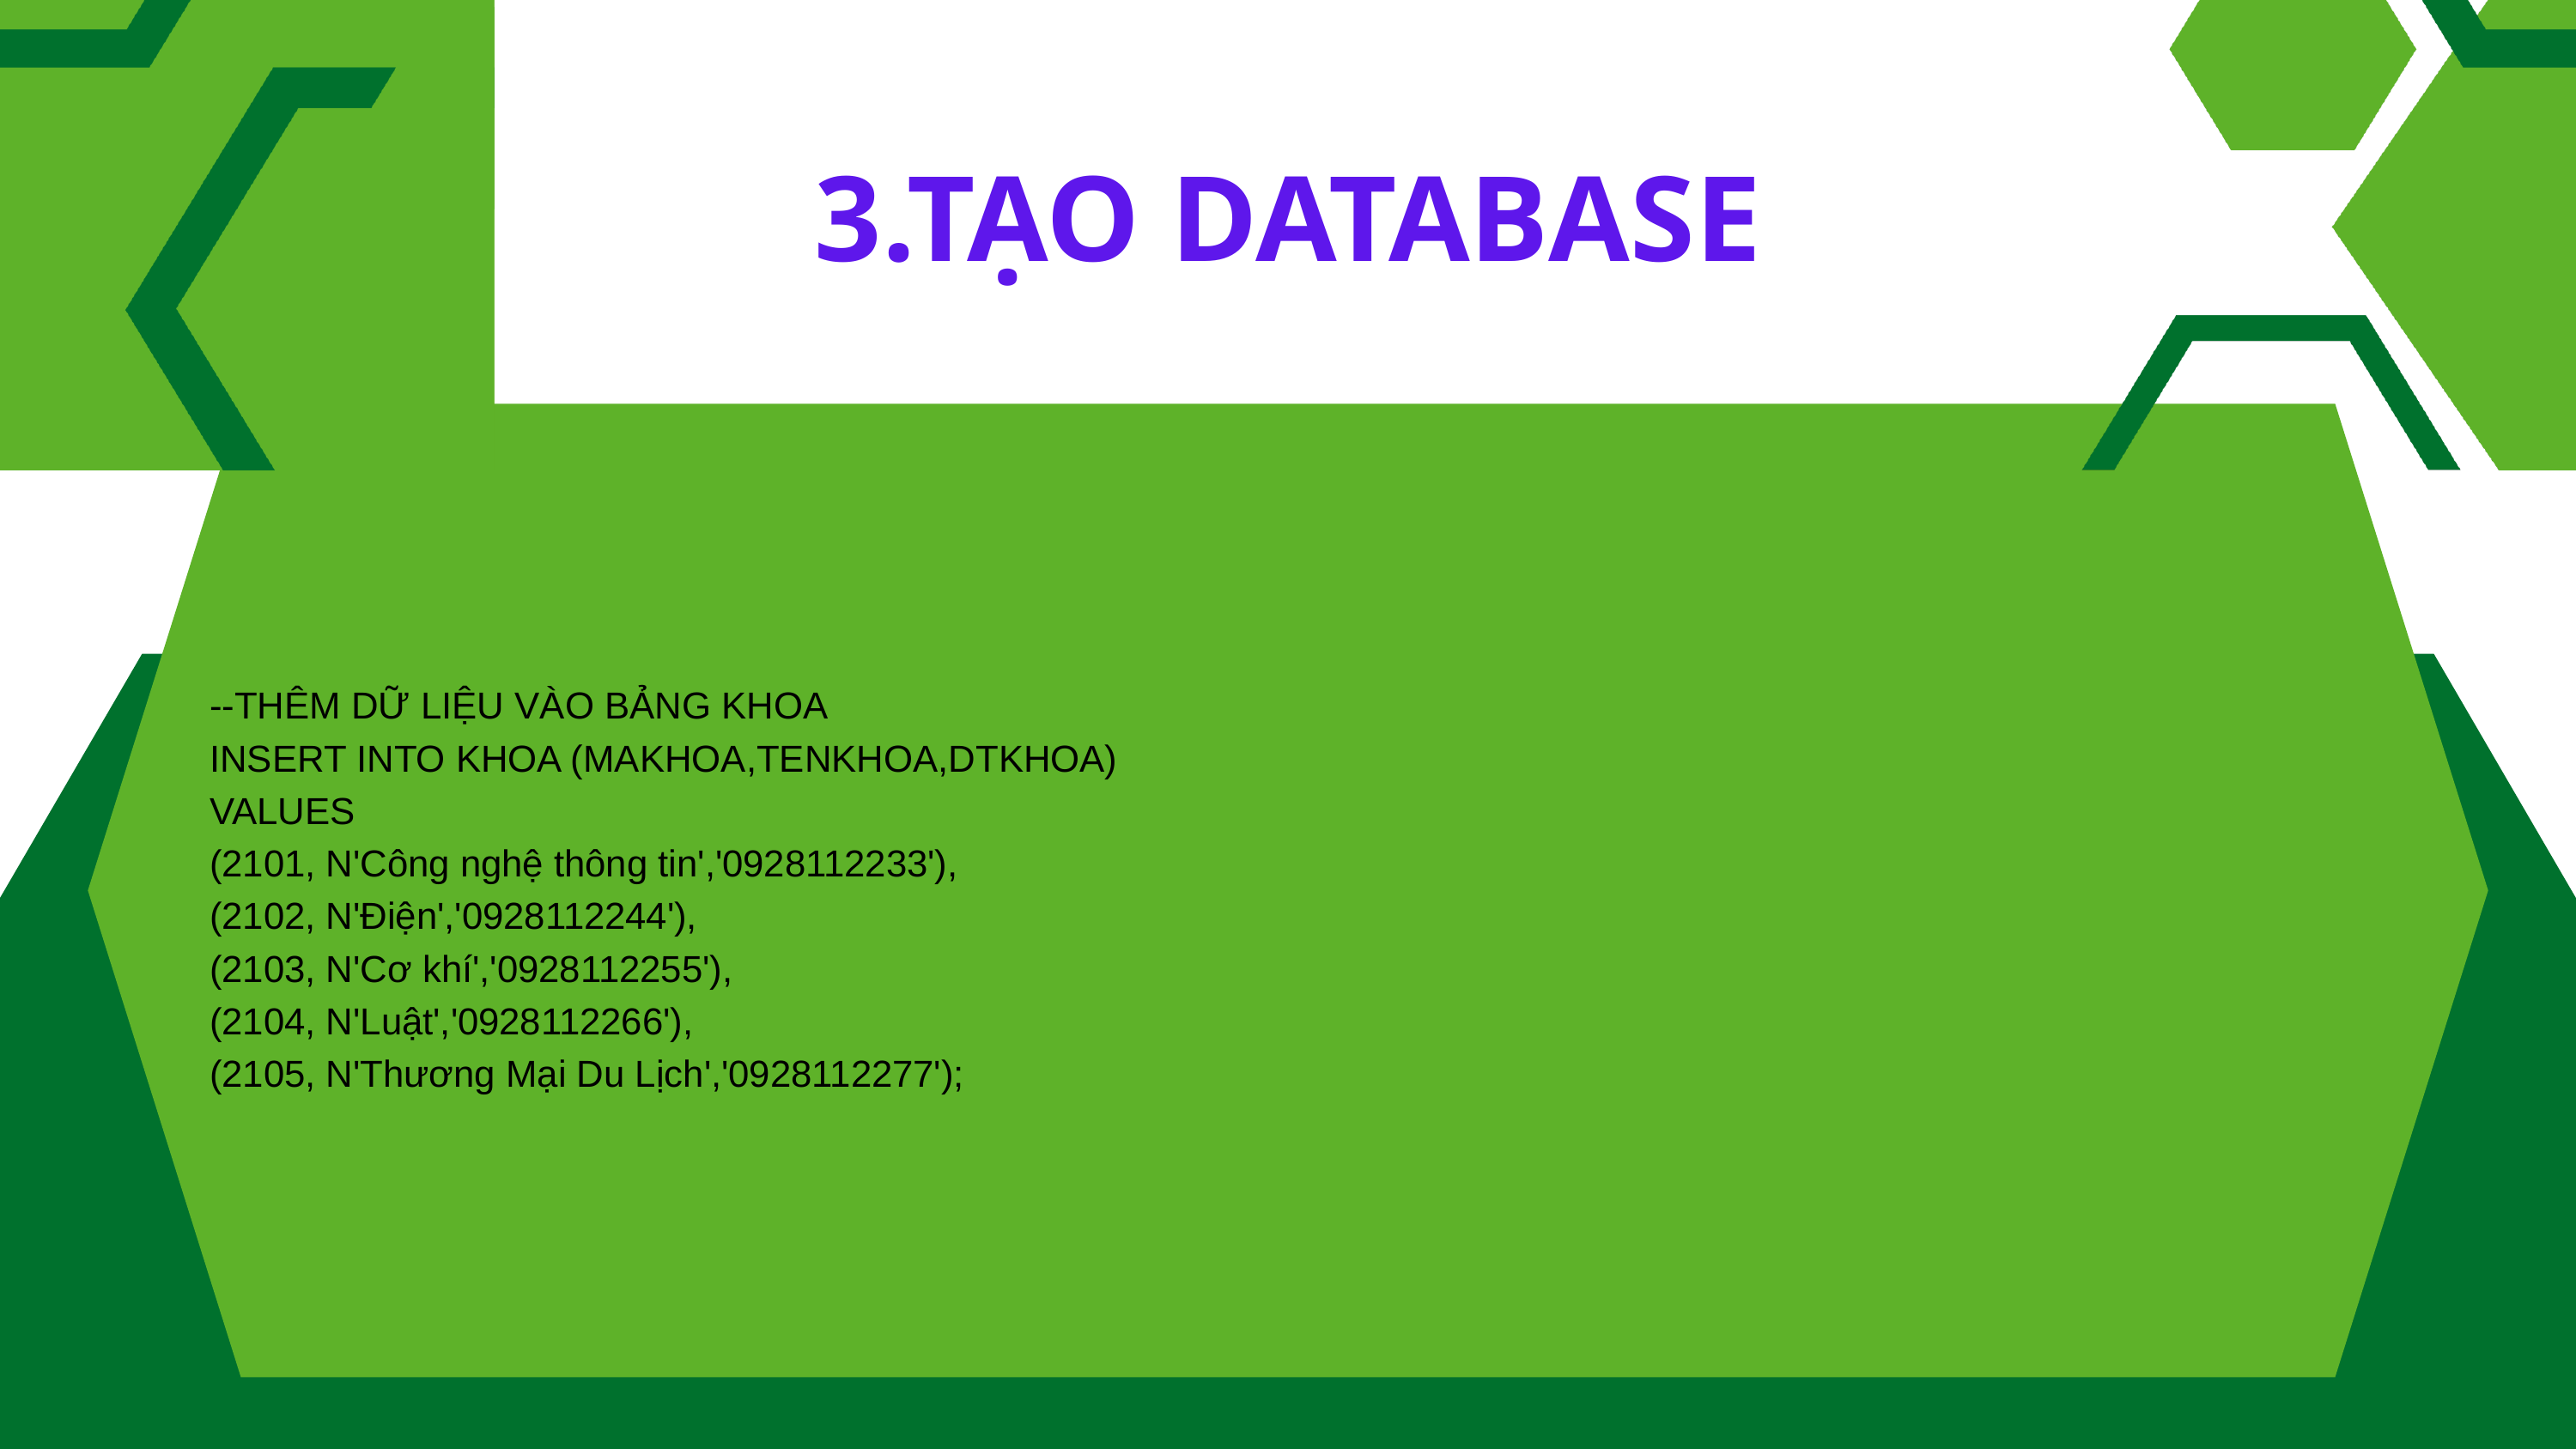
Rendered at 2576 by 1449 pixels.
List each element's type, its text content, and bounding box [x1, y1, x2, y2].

text_box [2081, 0, 2576, 470]
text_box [88, 403, 2488, 1378]
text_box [0, 653, 2576, 1449]
text_box 3.TẠO DATABASE [495, 161, 2081, 400]
text_box [0, 0, 495, 470]
